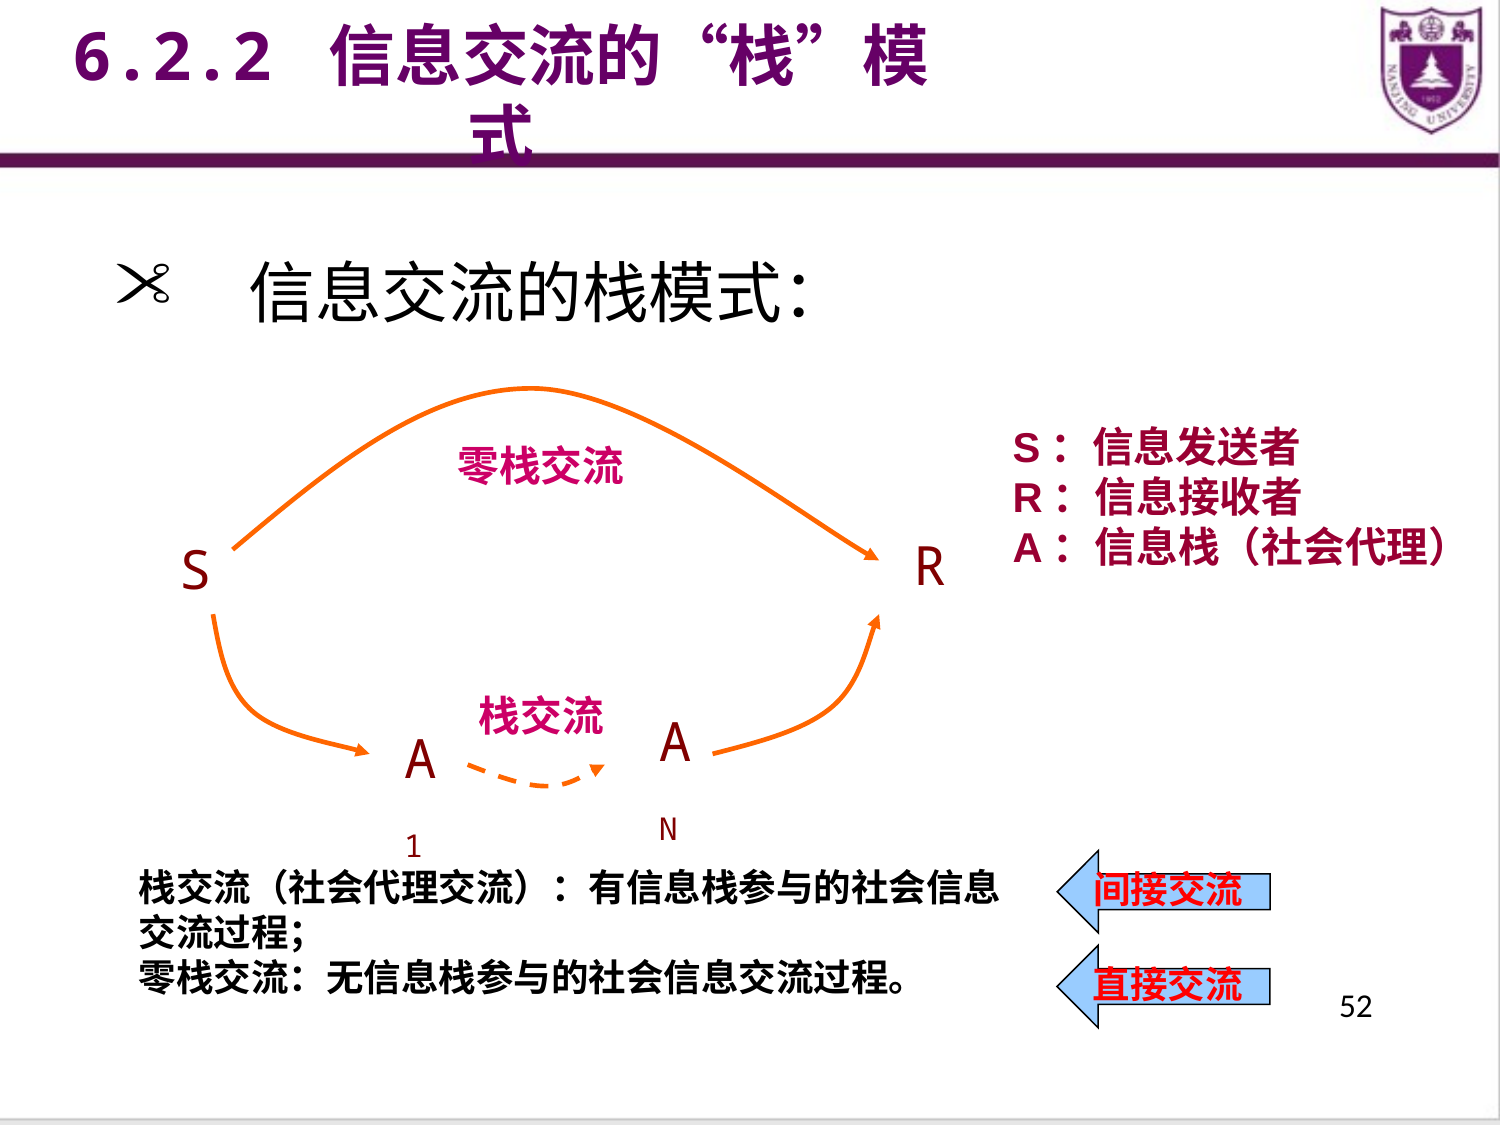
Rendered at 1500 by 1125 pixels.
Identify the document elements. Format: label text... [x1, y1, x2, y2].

text_box 6.2.2 信息交流的“栈”模式 [35, 46, 967, 142]
picture [0, 0, 1500, 1125]
text_box 52 [1234, 976, 1388, 1052]
list 信息交流的栈模式： [99, 243, 1471, 343]
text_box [1056, 944, 1271, 1029]
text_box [163, 386, 978, 799]
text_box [1056, 850, 1271, 934]
text_box S：信息发送者 R：信息接收者 A：信息栈（社会代理） [997, 413, 1500, 579]
text_box 栈交流（社会代理交流）：有信息栈参与的社会信息交流过程； 零栈交流：无信息栈参与的社会信息交流过程。 [123, 856, 1022, 1007]
